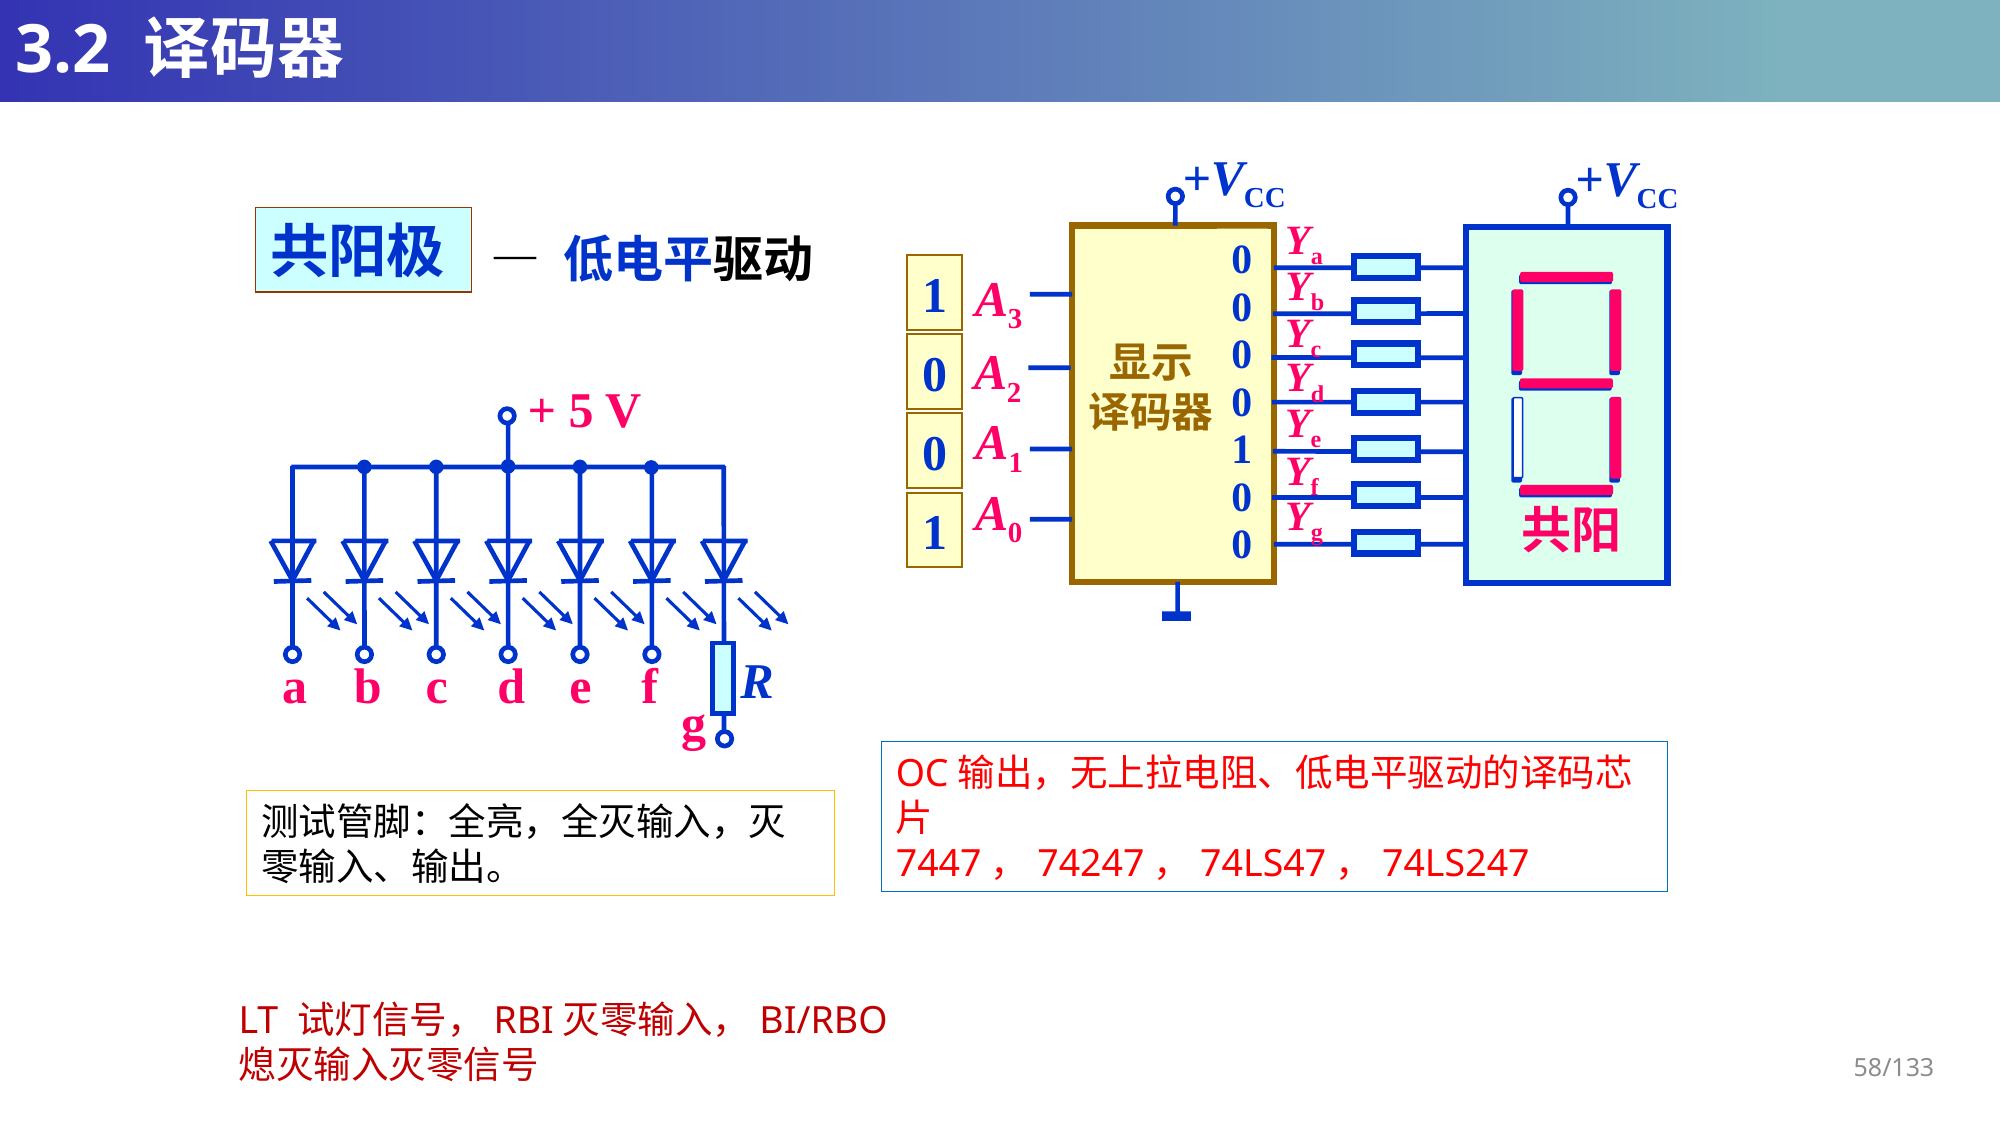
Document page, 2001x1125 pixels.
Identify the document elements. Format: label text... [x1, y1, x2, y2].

text_box 测试管脚：全亮，全灭输入，灭零输入、输出。 [246, 790, 835, 896]
title 3.2 译码器 [0, 0, 2000, 102]
text_box OC输出，无上拉电阻、低电平驱动的译码芯片 7447，74247，74LS47，74LS247 [881, 741, 1668, 892]
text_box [266, 369, 789, 759]
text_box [1512, 272, 1621, 495]
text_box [255, 207, 877, 295]
slide_number 58/133 [1797, 1038, 1950, 1099]
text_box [957, 137, 1711, 617]
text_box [905, 255, 964, 570]
text_box LT 试灯信号，RBI灭零输入，BI/RBO 熄灭输入灭零信号 [223, 988, 906, 1094]
